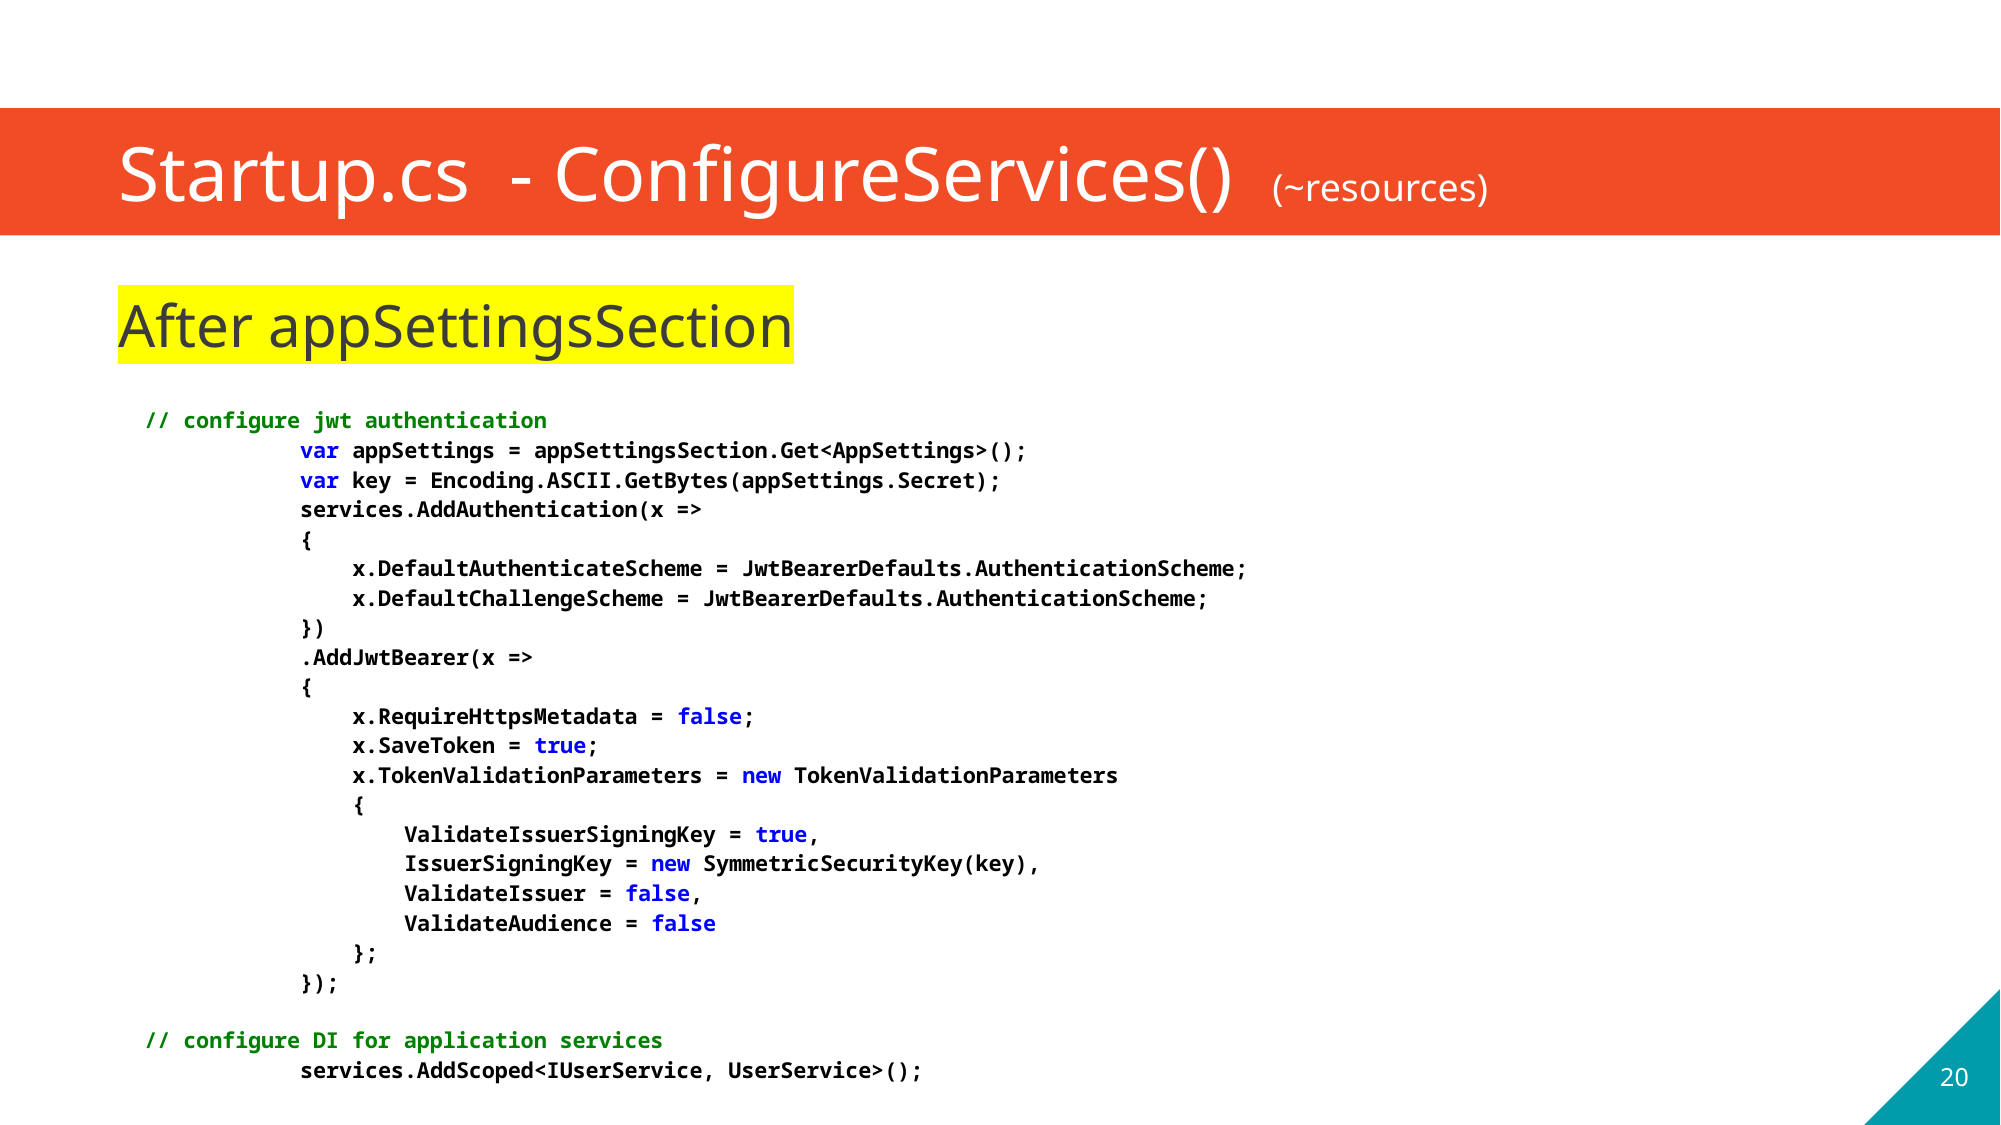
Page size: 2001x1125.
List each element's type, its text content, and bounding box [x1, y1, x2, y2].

title Startup.cs - ConfigureServices() (~resources) [0, 108, 2000, 236]
list After appSettingsSection [0, 237, 2000, 1040]
table_header // configure jwt authentication var appSettings = appSettingsSection.Get<AppSettings>(); var key = Encoding.ASCII.GetBytes(appSettings.Secret); services.AddAuthentication(x => { x.DefaultAuthenticateScheme = JwtBearerDefaults.AuthenticationScheme; x.DefaultChallengeScheme = JwtBearerDefaults.AuthenticationScheme; }) .AddJwtBearer(x => { x.RequireHttpsMetadata = false; x.SaveToken = true; x.TokenValidationParameters = new TokenValidationParameters { ValidateIssuerSigningKey = true, IssuerSigningKey = new SymmetricSecurityKey(key), ValidateIssuer = false, ValidateAudience = false }; }); // configure DI for application services services.AddScoped<IUserService, UserService>(); [130, 399, 1469, 1090]
slide_number 20 [1862, 987, 2000, 1125]
